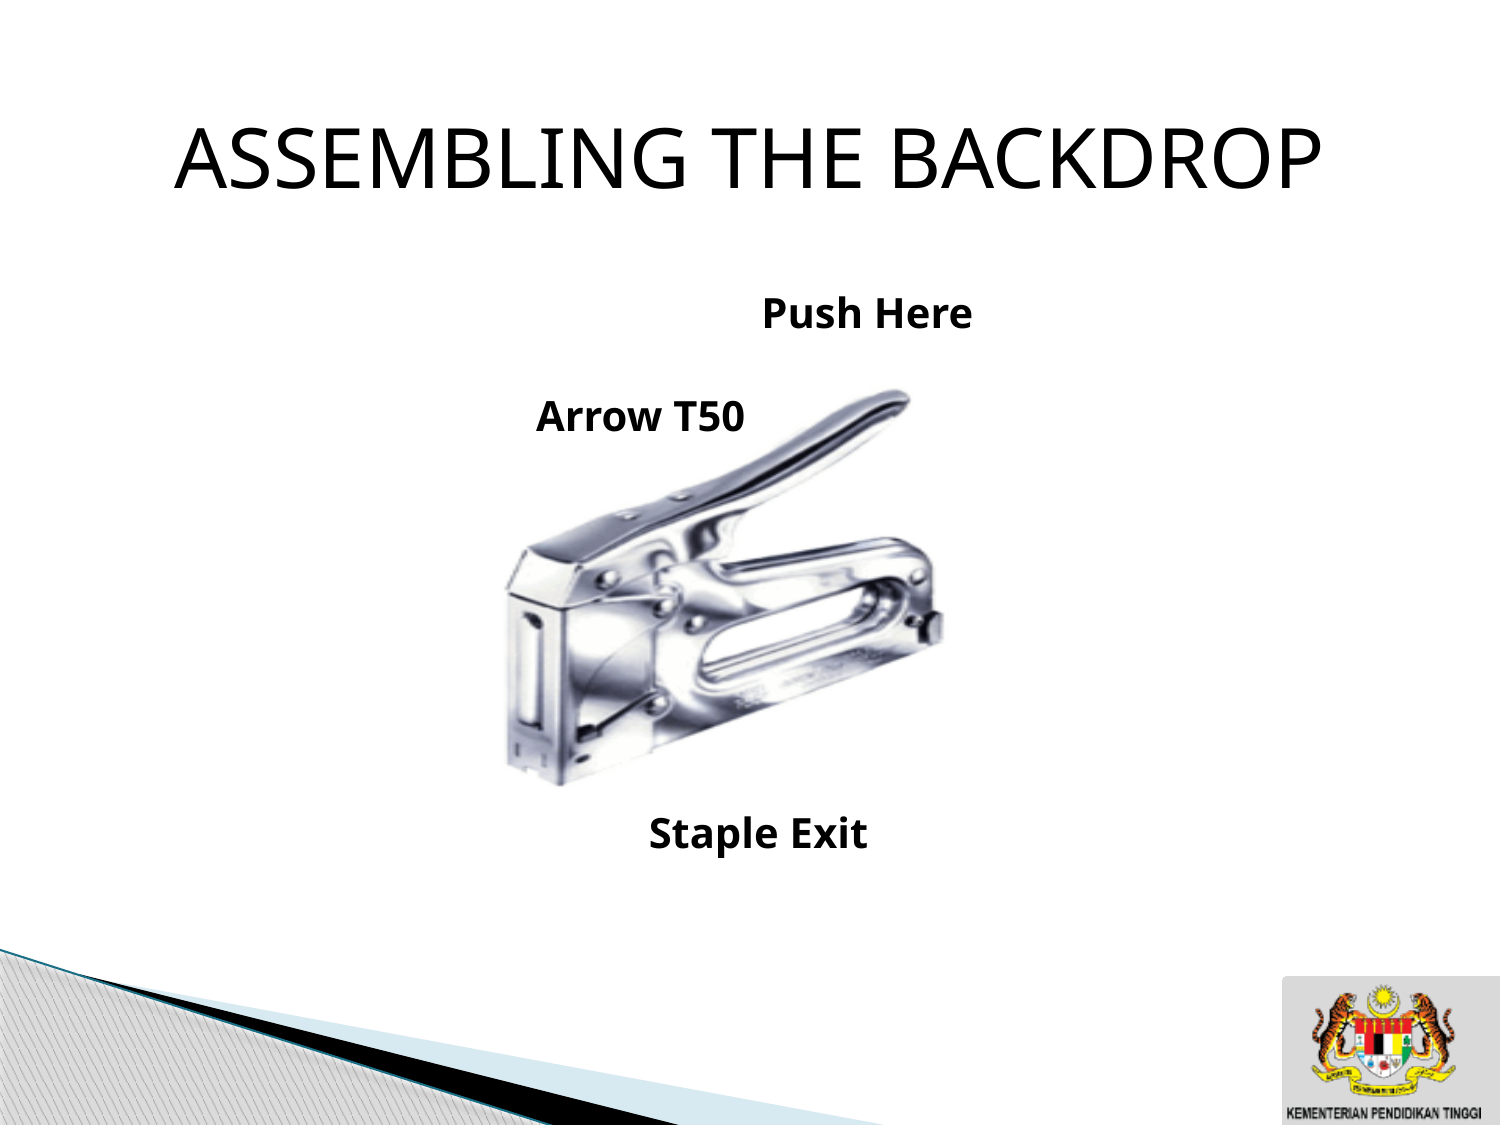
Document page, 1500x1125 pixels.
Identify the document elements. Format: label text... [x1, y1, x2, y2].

text_box ASSEMBLING THE BACKDROP [112, 118, 1388, 194]
text_box Push Here [749, 281, 1017, 338]
text_box Staple Exit [637, 801, 907, 858]
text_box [499, 384, 951, 790]
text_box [1286, 980, 1500, 1125]
